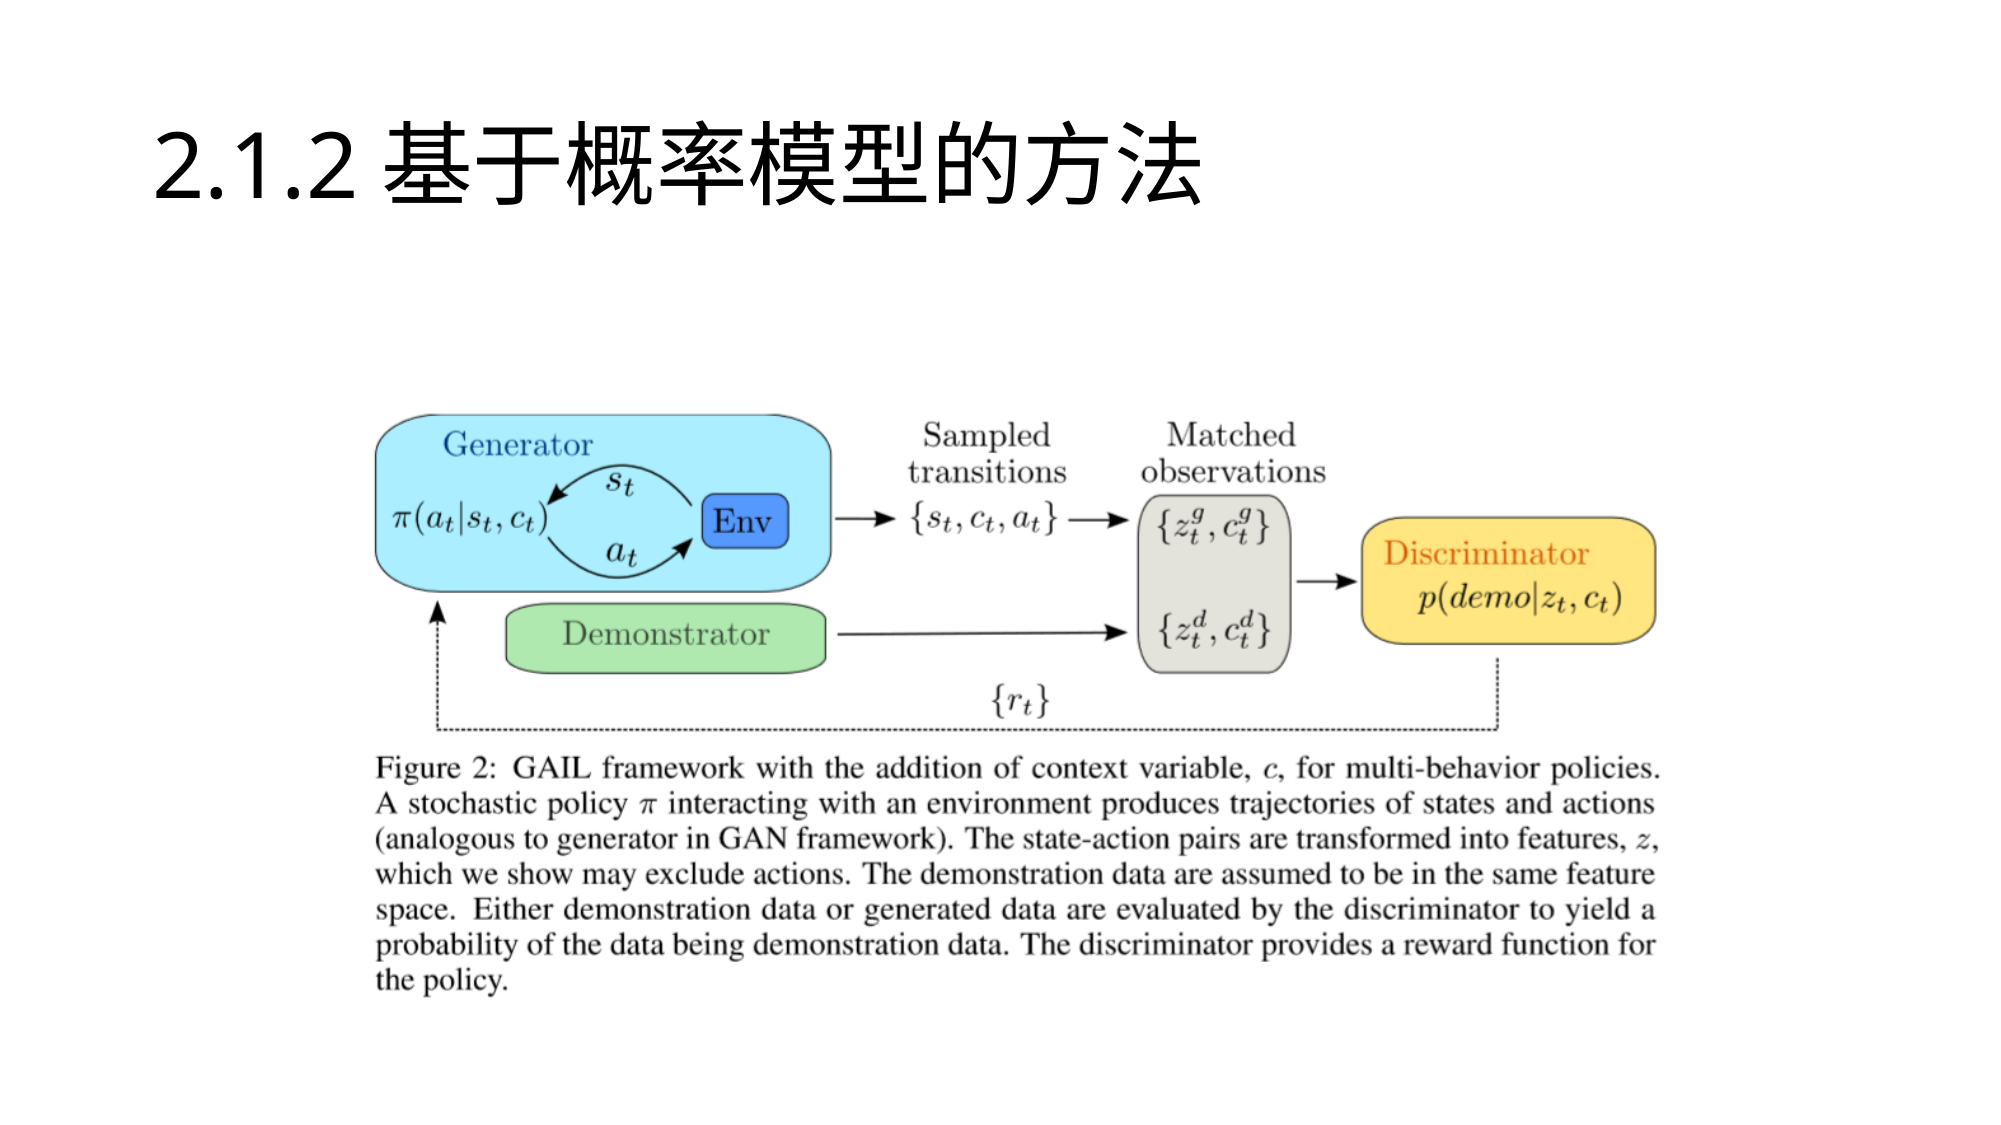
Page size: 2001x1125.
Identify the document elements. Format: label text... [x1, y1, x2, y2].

title 2.1.2基于概率模型的方法 [137, 59, 1863, 278]
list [295, 299, 1705, 1014]
